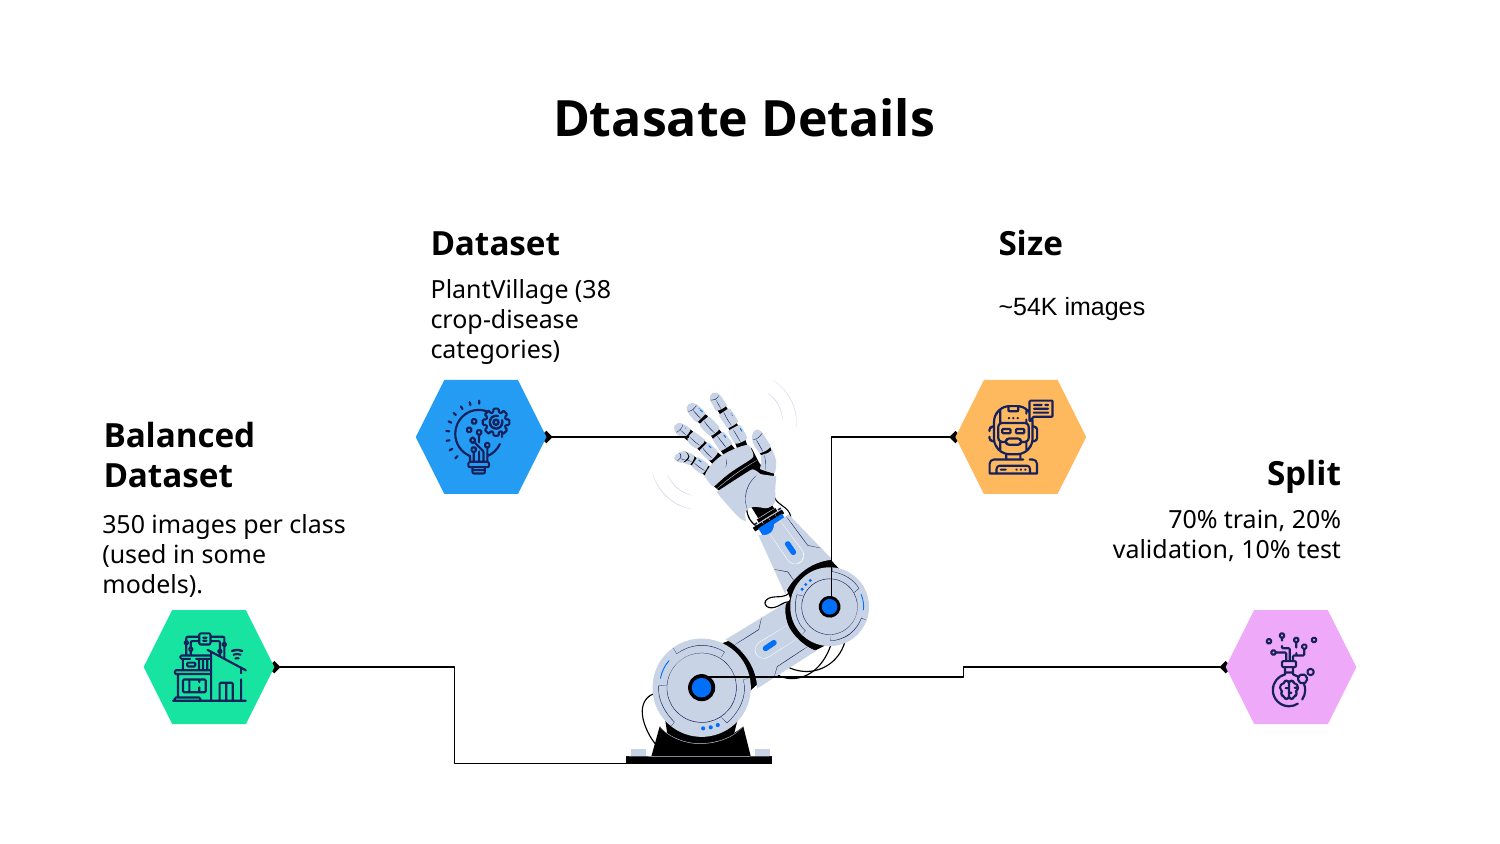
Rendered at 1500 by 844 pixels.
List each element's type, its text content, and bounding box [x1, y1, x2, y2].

text_box [955, 381, 1087, 494]
text_box Split [1088, 435, 1357, 488]
text_box 70% train, 20% validation, 10% test [1088, 488, 1357, 609]
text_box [1265, 632, 1318, 708]
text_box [273, 666, 635, 764]
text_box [444, 399, 511, 475]
text_box Balanced Dataset [88, 437, 357, 493]
text_box [143, 610, 274, 725]
title Dtasate Details [75, 67, 1427, 162]
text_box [988, 399, 1054, 475]
text_box ~54K images [983, 275, 1252, 396]
text_box [415, 379, 546, 494]
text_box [171, 632, 248, 703]
text_box Size [983, 205, 1252, 275]
text_box Dataset [415, 204, 681, 258]
text_box PlantVillage (38 crop-disease categories) [415, 258, 681, 379]
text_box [701, 666, 1226, 678]
text_box 350 images per class (used in some models). [87, 493, 379, 614]
text_box [1226, 610, 1357, 725]
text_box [625, 379, 875, 765]
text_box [831, 436, 956, 599]
